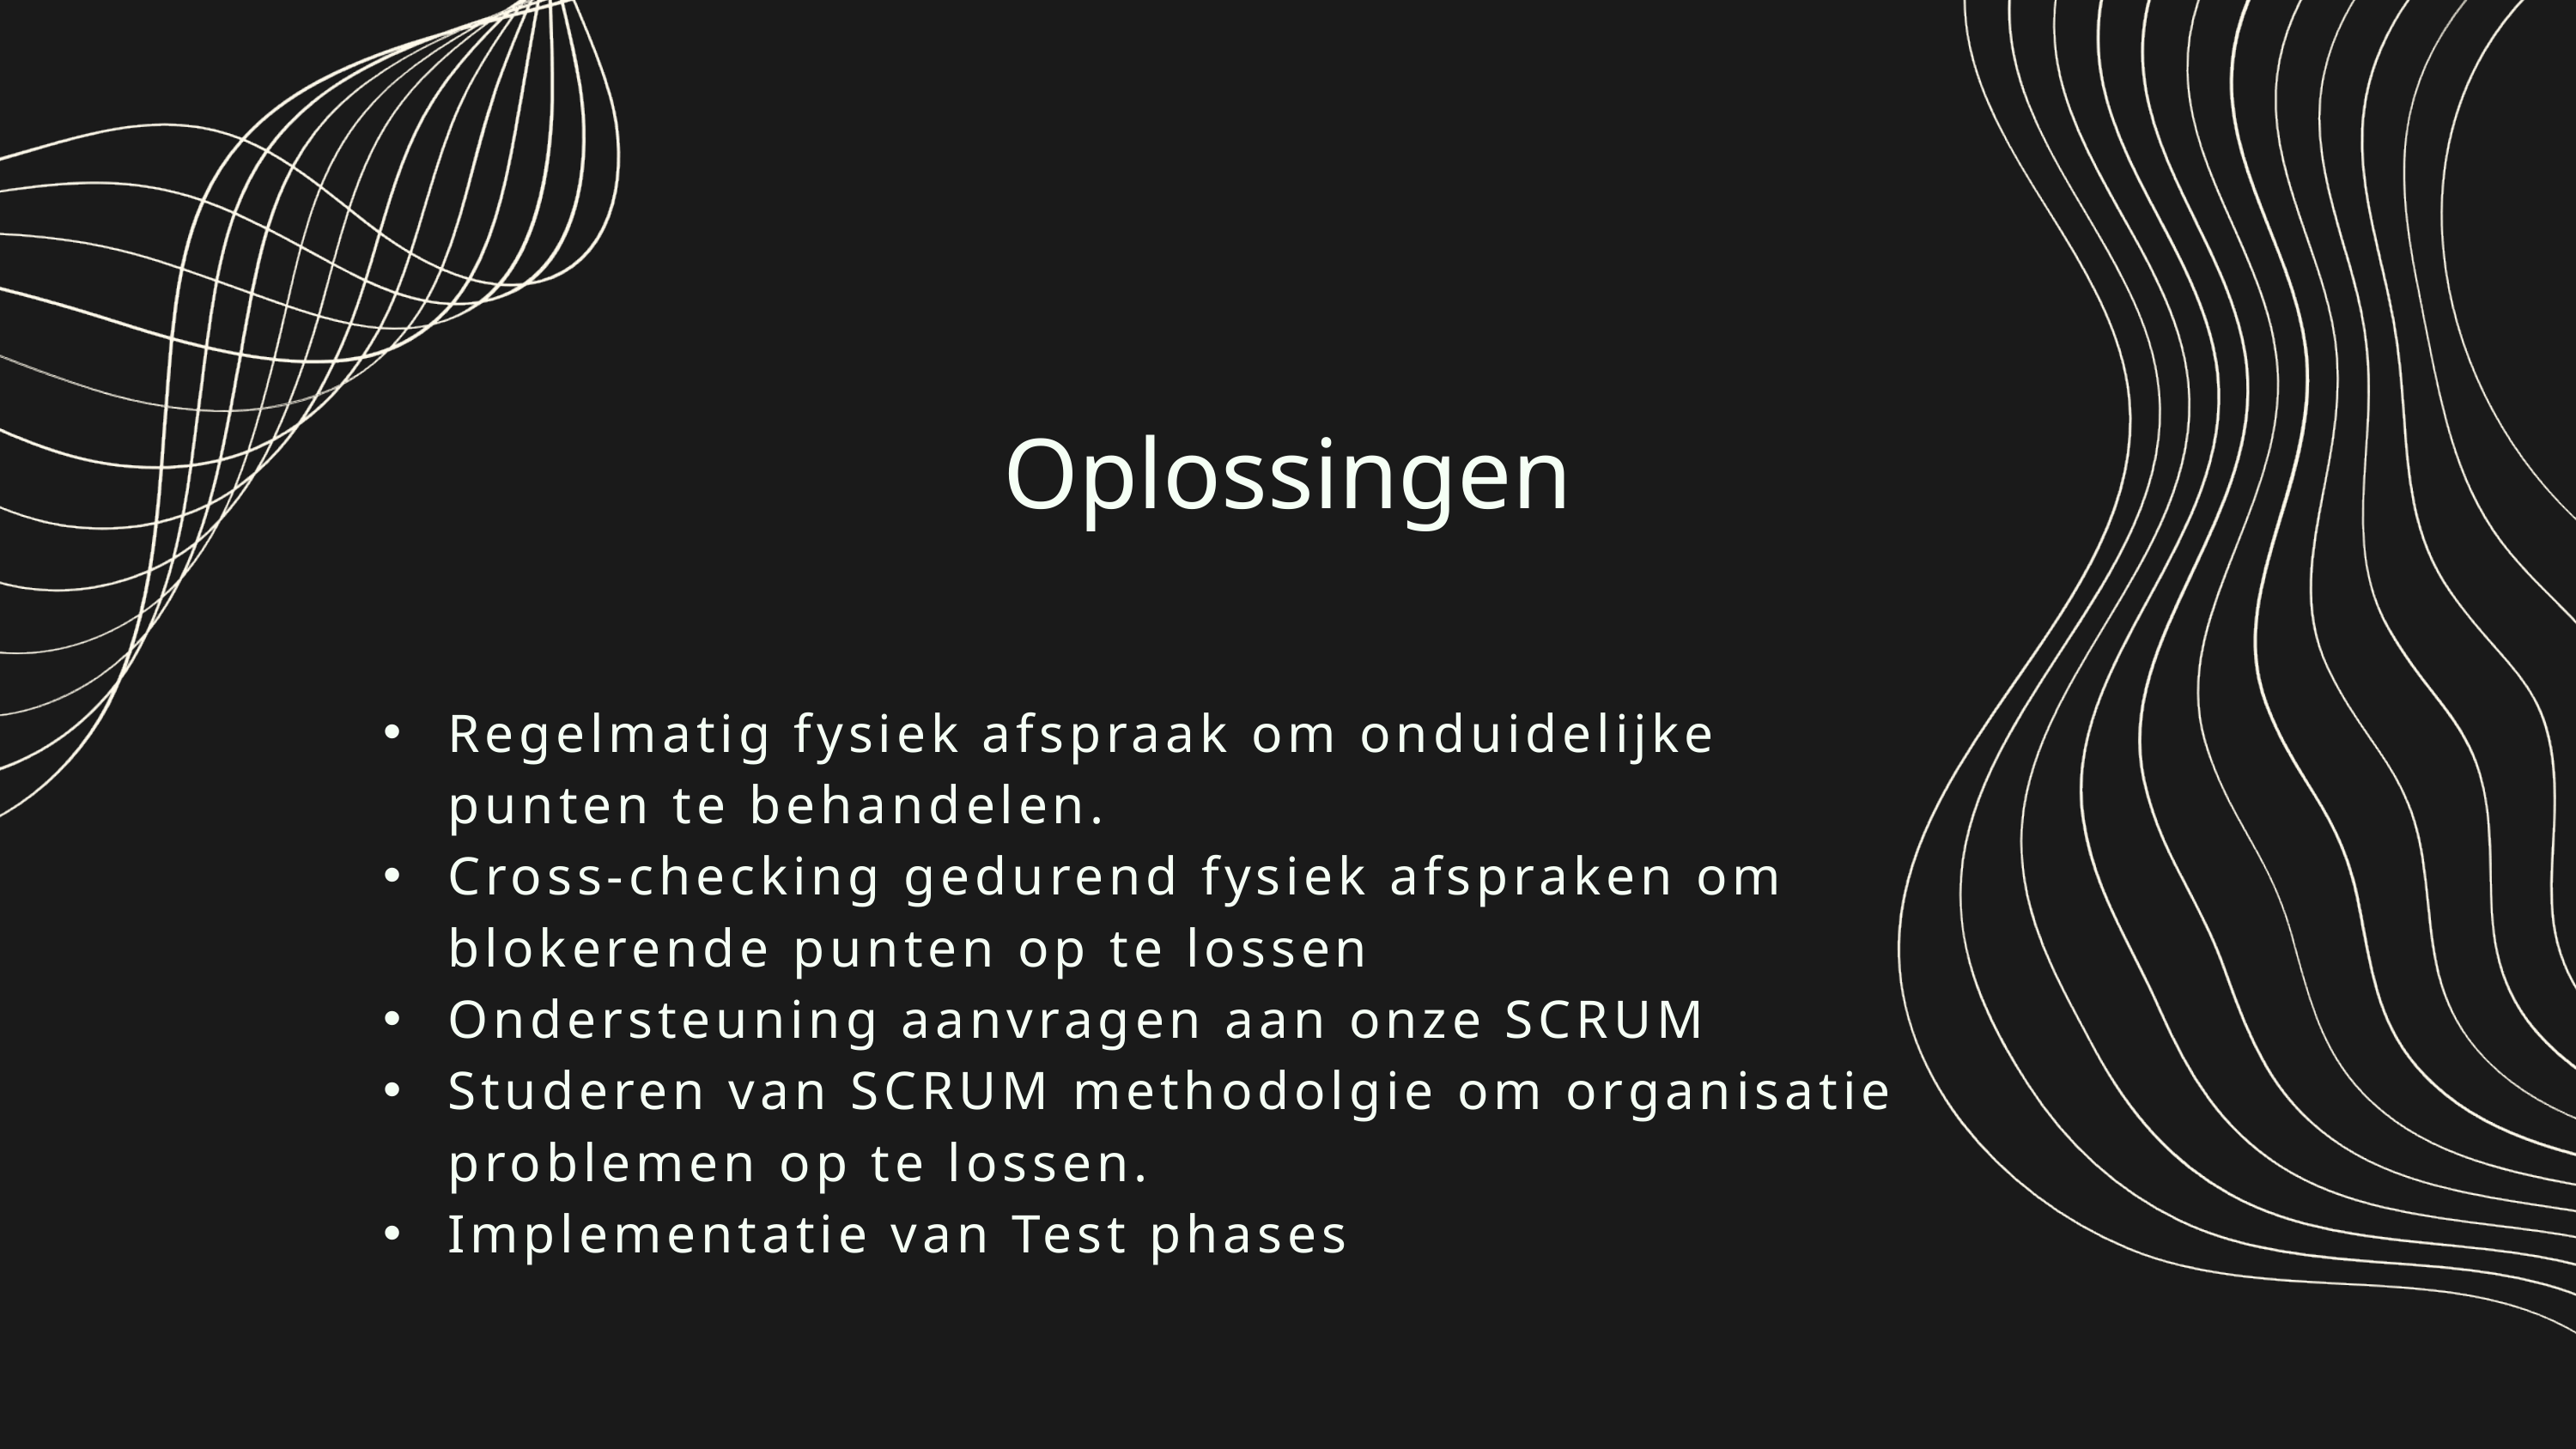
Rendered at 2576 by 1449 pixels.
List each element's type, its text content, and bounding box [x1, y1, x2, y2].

text_box [0, 0, 1081, 844]
text_box Oplossingen [480, 335, 2096, 528]
text_box [1893, 0, 2576, 1449]
text_box Regelmatig fysiek afspraak om onduidelijke punten te behandelen. Cross-checking gedurend fysiek afspraken om blokerende punten op te lossen Ondersteuning aanvragen aan onze SCRUM Studeren van SCRUM methodolgie om organisatie problemen op te lossen. Implementatie van Test phases [383, 690, 1926, 1335]
